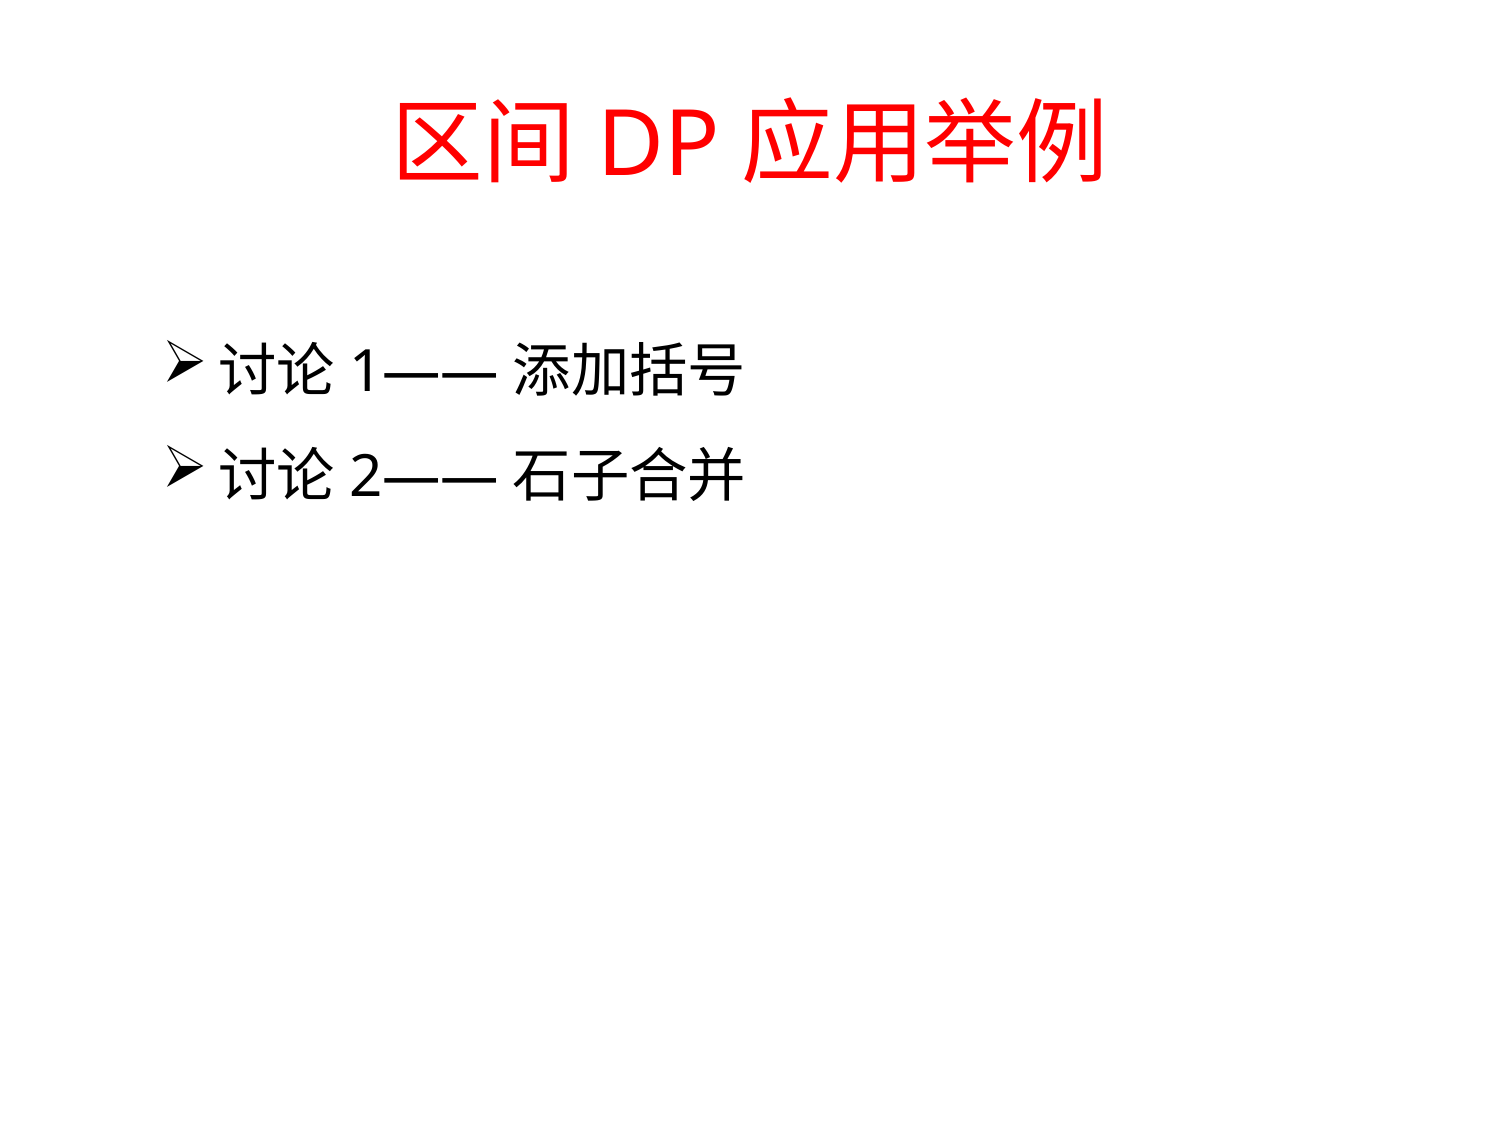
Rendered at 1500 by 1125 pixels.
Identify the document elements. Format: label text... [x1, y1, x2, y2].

list 讨论1——添加括号 讨论2——石子合并 [147, 290, 1306, 1000]
title 区间DP应用举例 [75, 45, 1425, 233]
